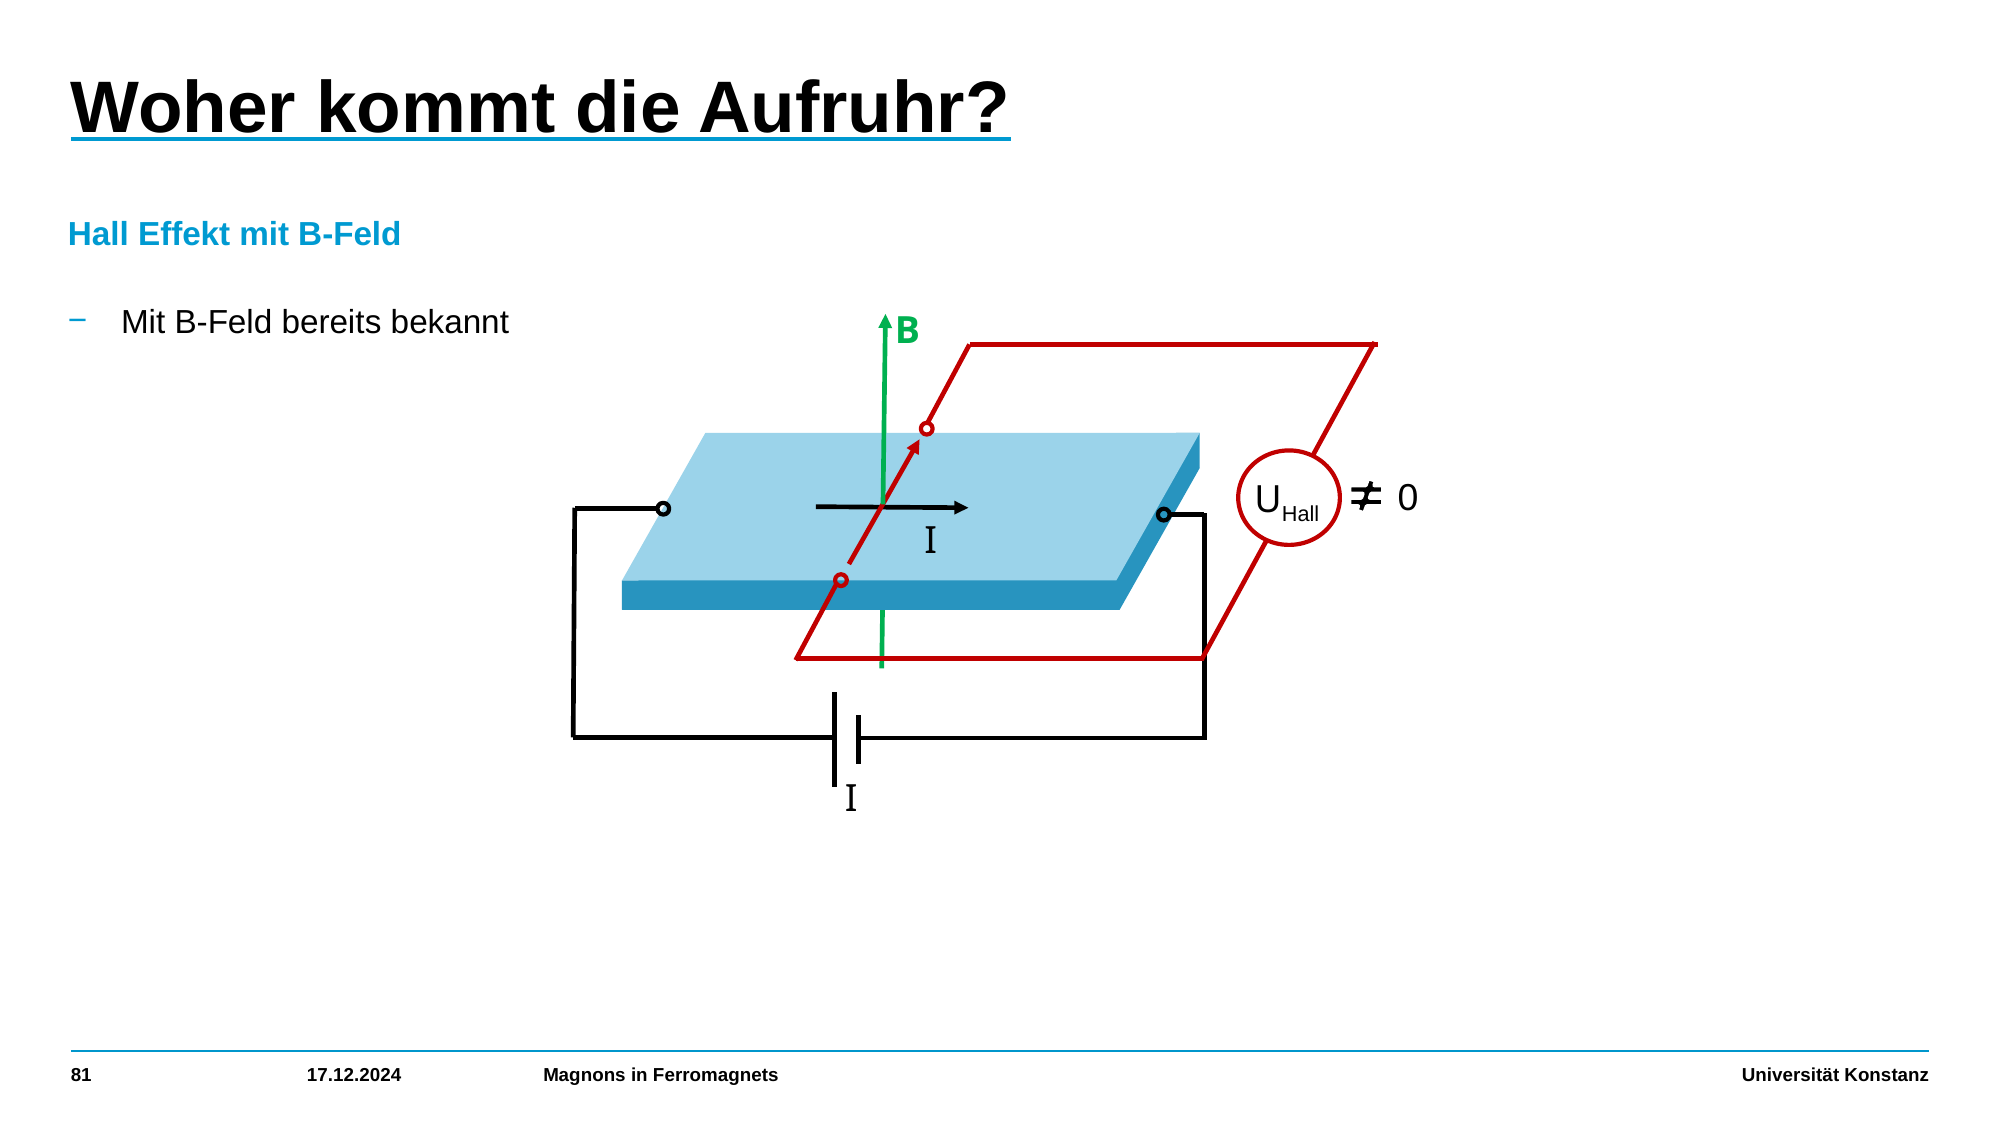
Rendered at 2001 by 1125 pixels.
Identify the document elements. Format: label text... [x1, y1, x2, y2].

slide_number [306, 1058, 512, 1094]
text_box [572, 298, 1379, 827]
footer Magnons in Ferromagnets [543, 1058, 1489, 1094]
title Woher kommt die Aufruhr? [70, 66, 1457, 173]
list Hall Effekt mit B-Feld Mit B-Feld bereits bekannt [67, 208, 681, 965]
slide_number 81 [70, 1058, 276, 1094]
text_box 0 [1382, 465, 1434, 526]
